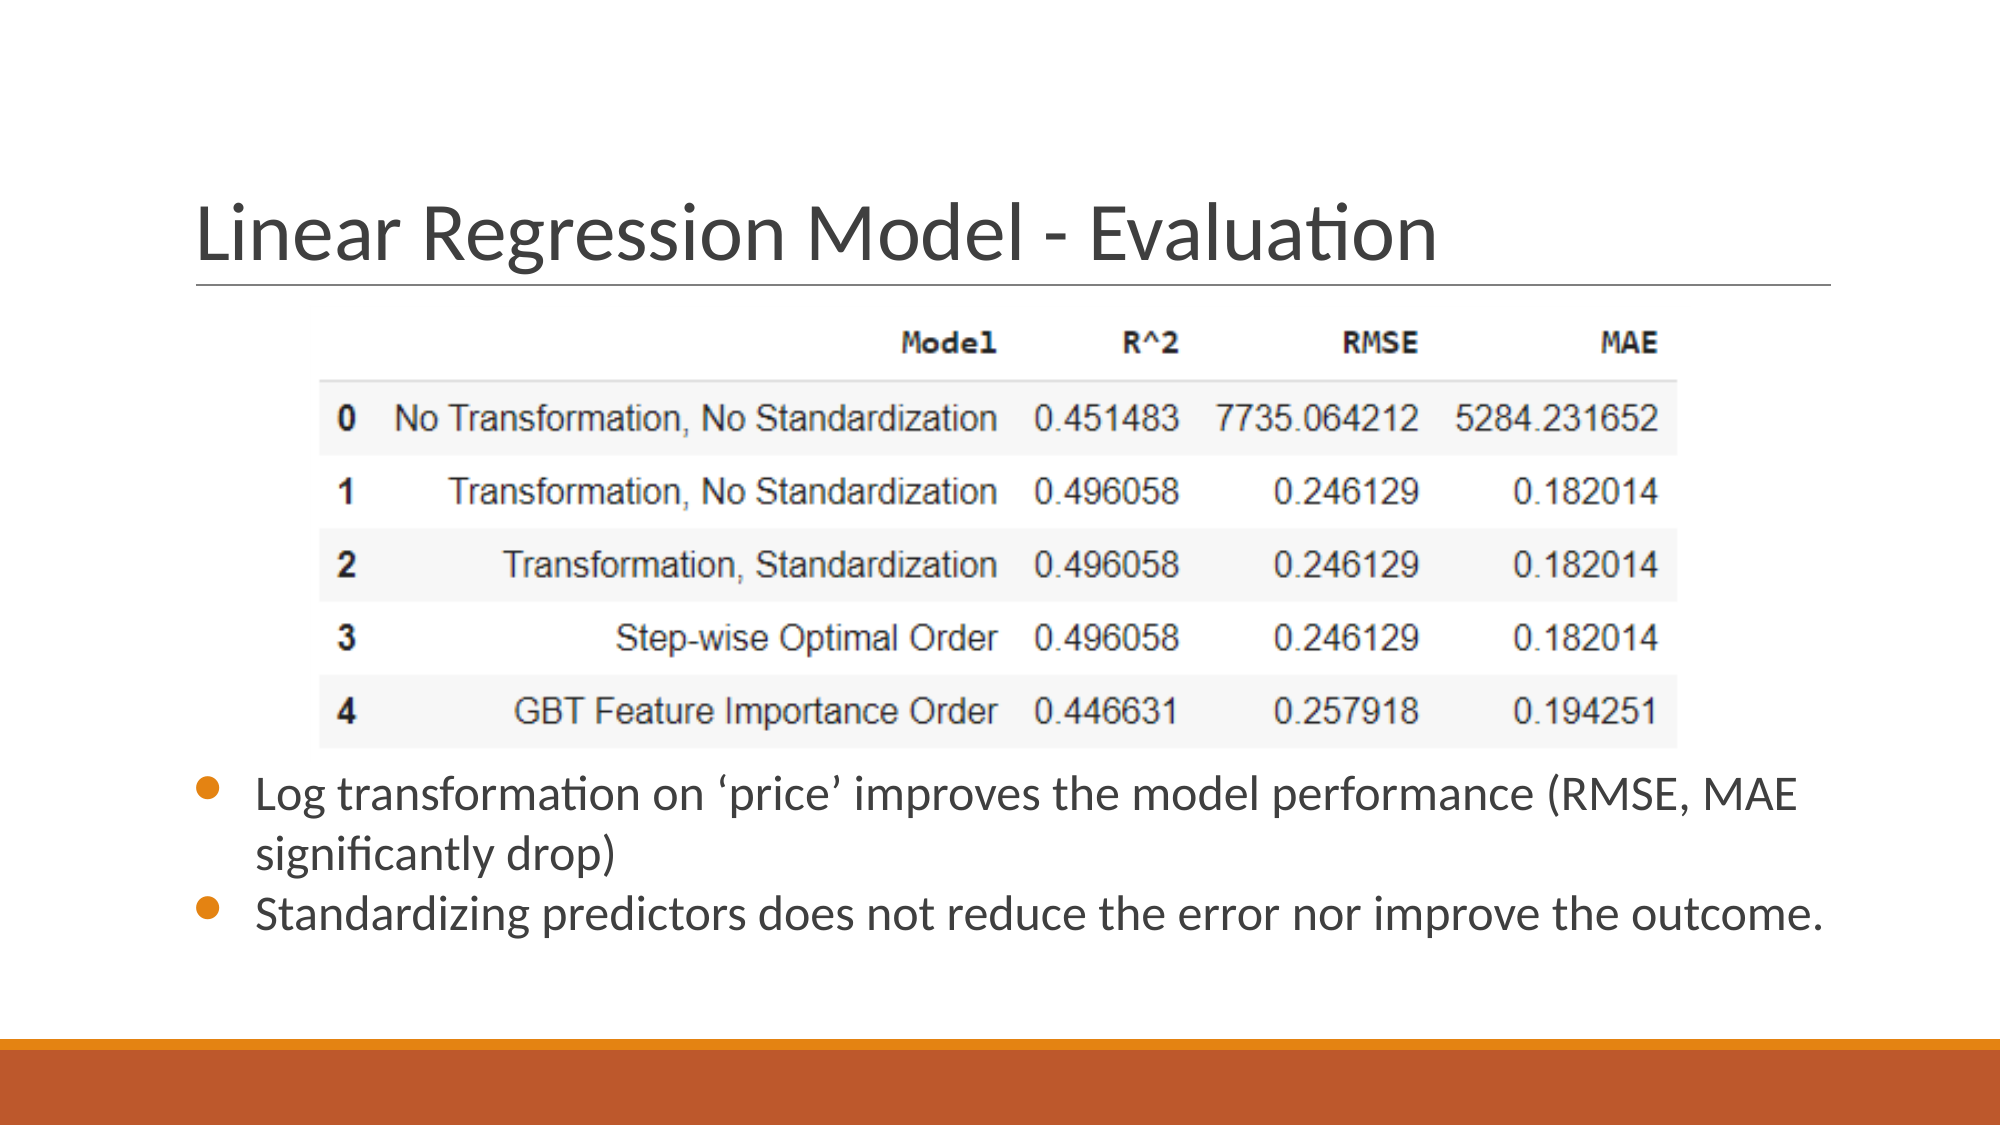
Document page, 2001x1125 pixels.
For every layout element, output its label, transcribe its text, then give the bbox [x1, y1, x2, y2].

picture [309, 305, 1691, 763]
title Linear Regression Model - Evaluation [180, 47, 1830, 285]
list Log transformation on ‘price’ improves the model performance (RMSE, MAE significantly drop) Standardizing predictors does not reduce the error nor improve the outcome. [180, 753, 1885, 1004]
